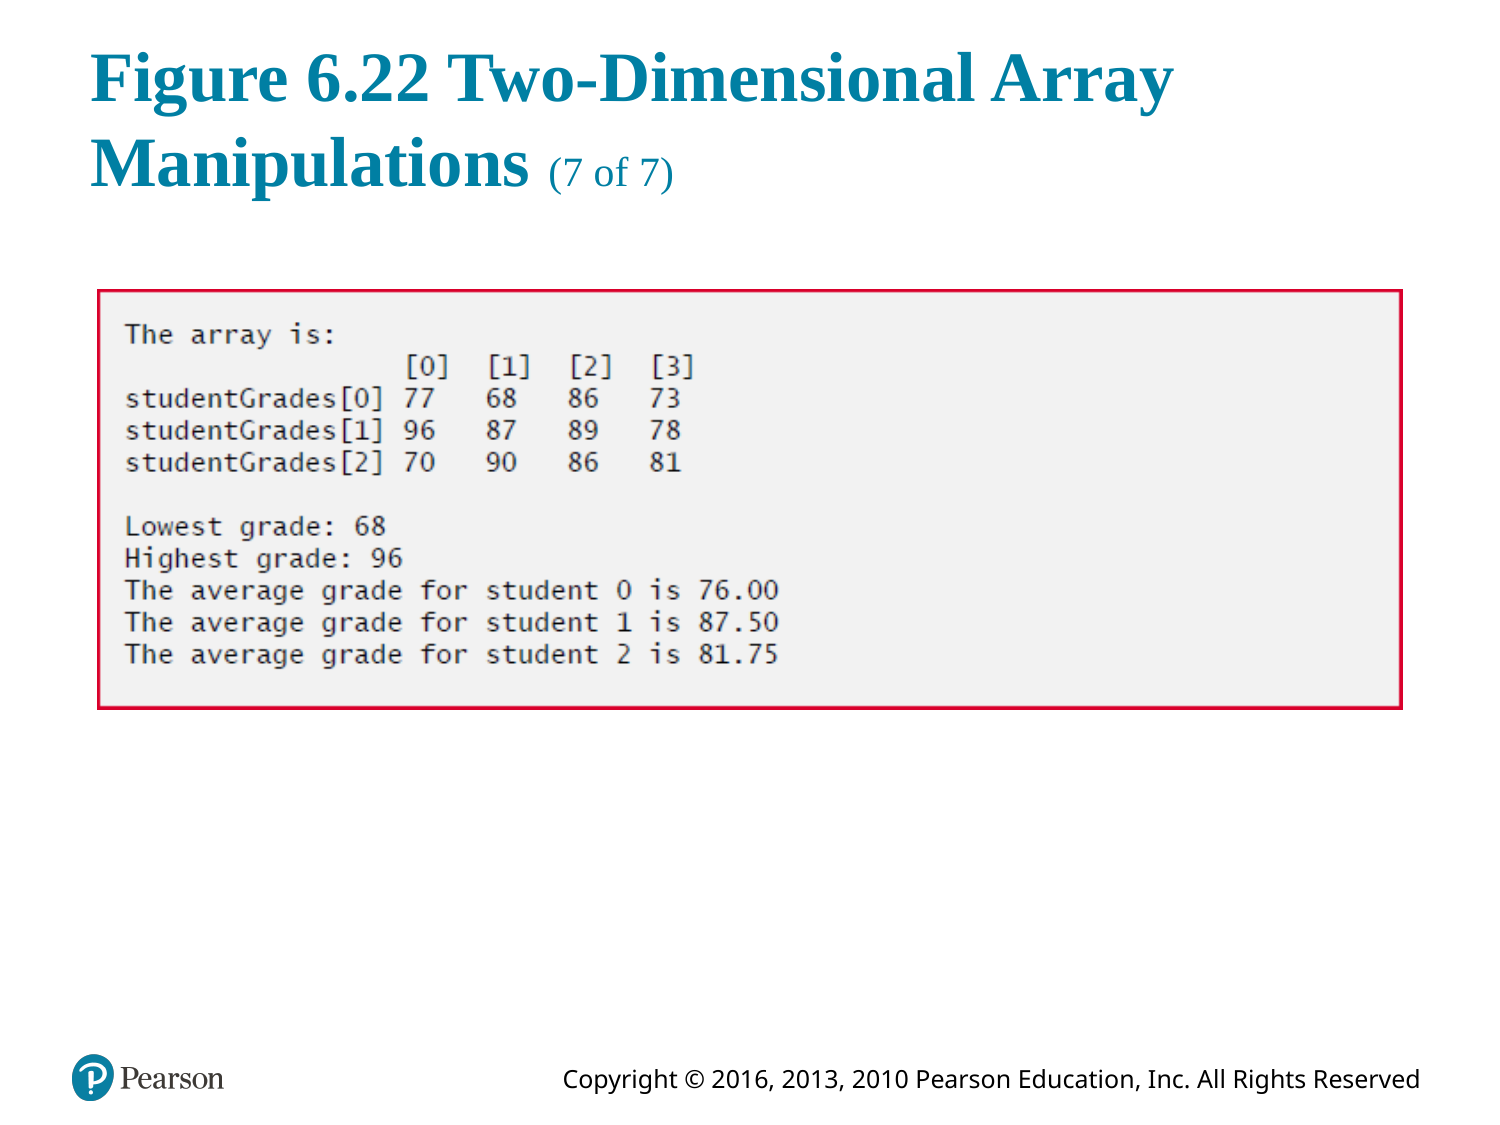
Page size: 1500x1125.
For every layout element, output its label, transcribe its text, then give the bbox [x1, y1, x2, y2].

picture [72, 1087, 83, 1101]
picture [80, 1063, 106, 1088]
title Figure 6.22 Two-Dimensional Array Manipulations (7 of 7) [75, 0, 1425, 216]
picture [98, 1054, 224, 1101]
picture [96, 288, 1404, 711]
picture [72, 1054, 88, 1070]
